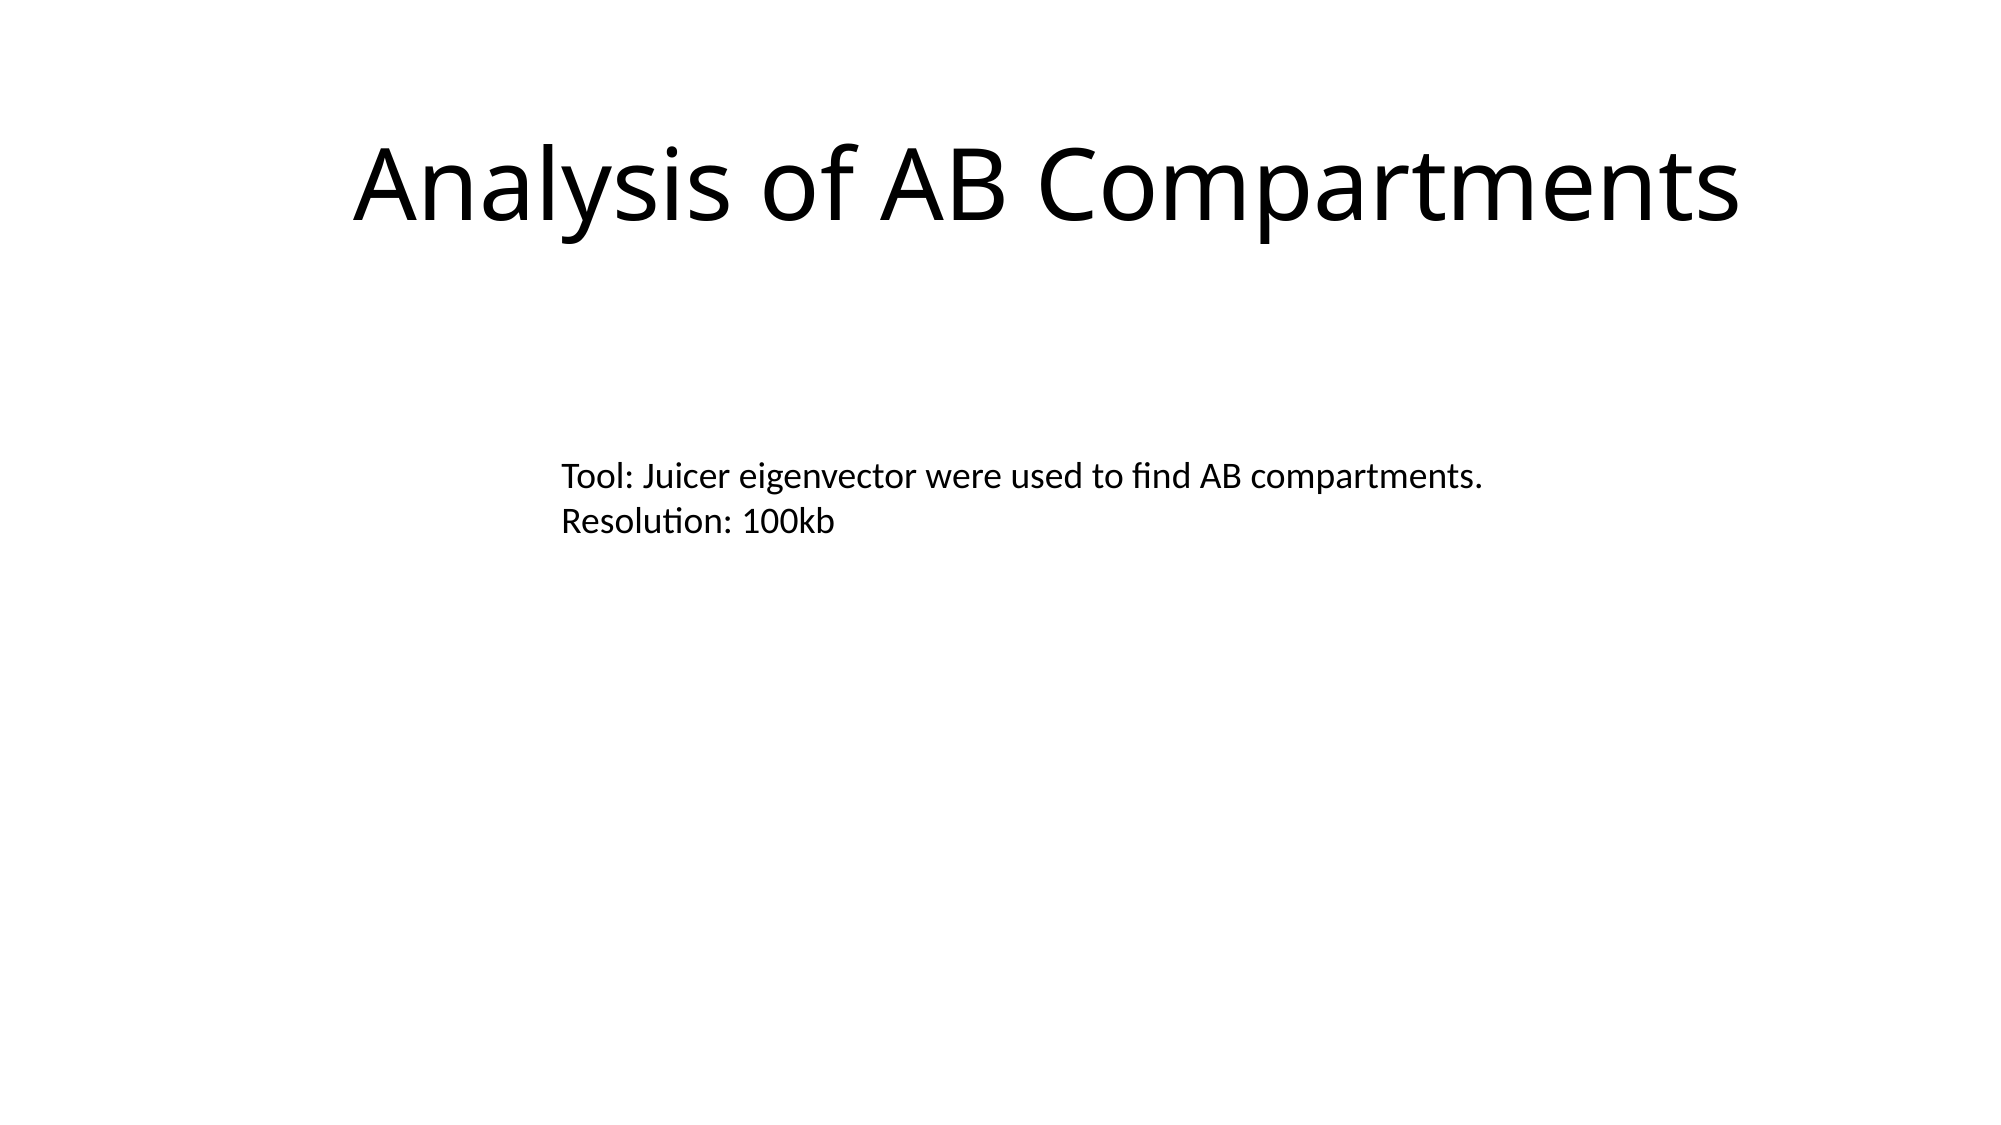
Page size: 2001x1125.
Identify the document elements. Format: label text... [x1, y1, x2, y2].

text_box Tool: Juicer eigenvector were used to find AB compartments. Resolution: 100kb [546, 443, 1800, 549]
text_box Analysis of AB Compartments [186, 79, 1912, 298]
